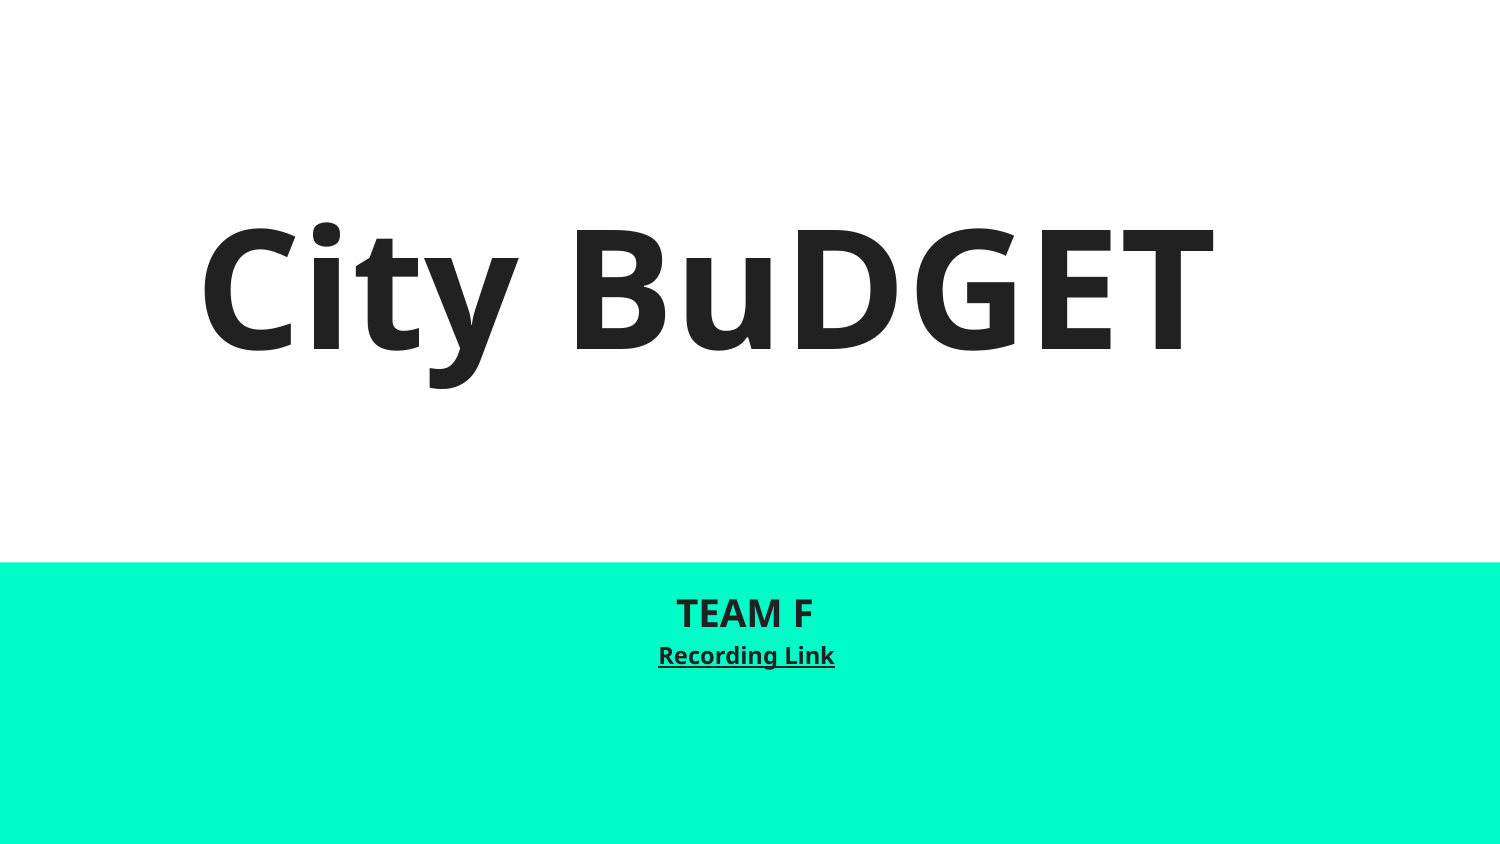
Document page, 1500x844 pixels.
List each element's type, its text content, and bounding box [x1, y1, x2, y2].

subtitle TEAM F Recording Link [51, 571, 1449, 687]
title City BuDGET [51, 64, 1449, 506]
